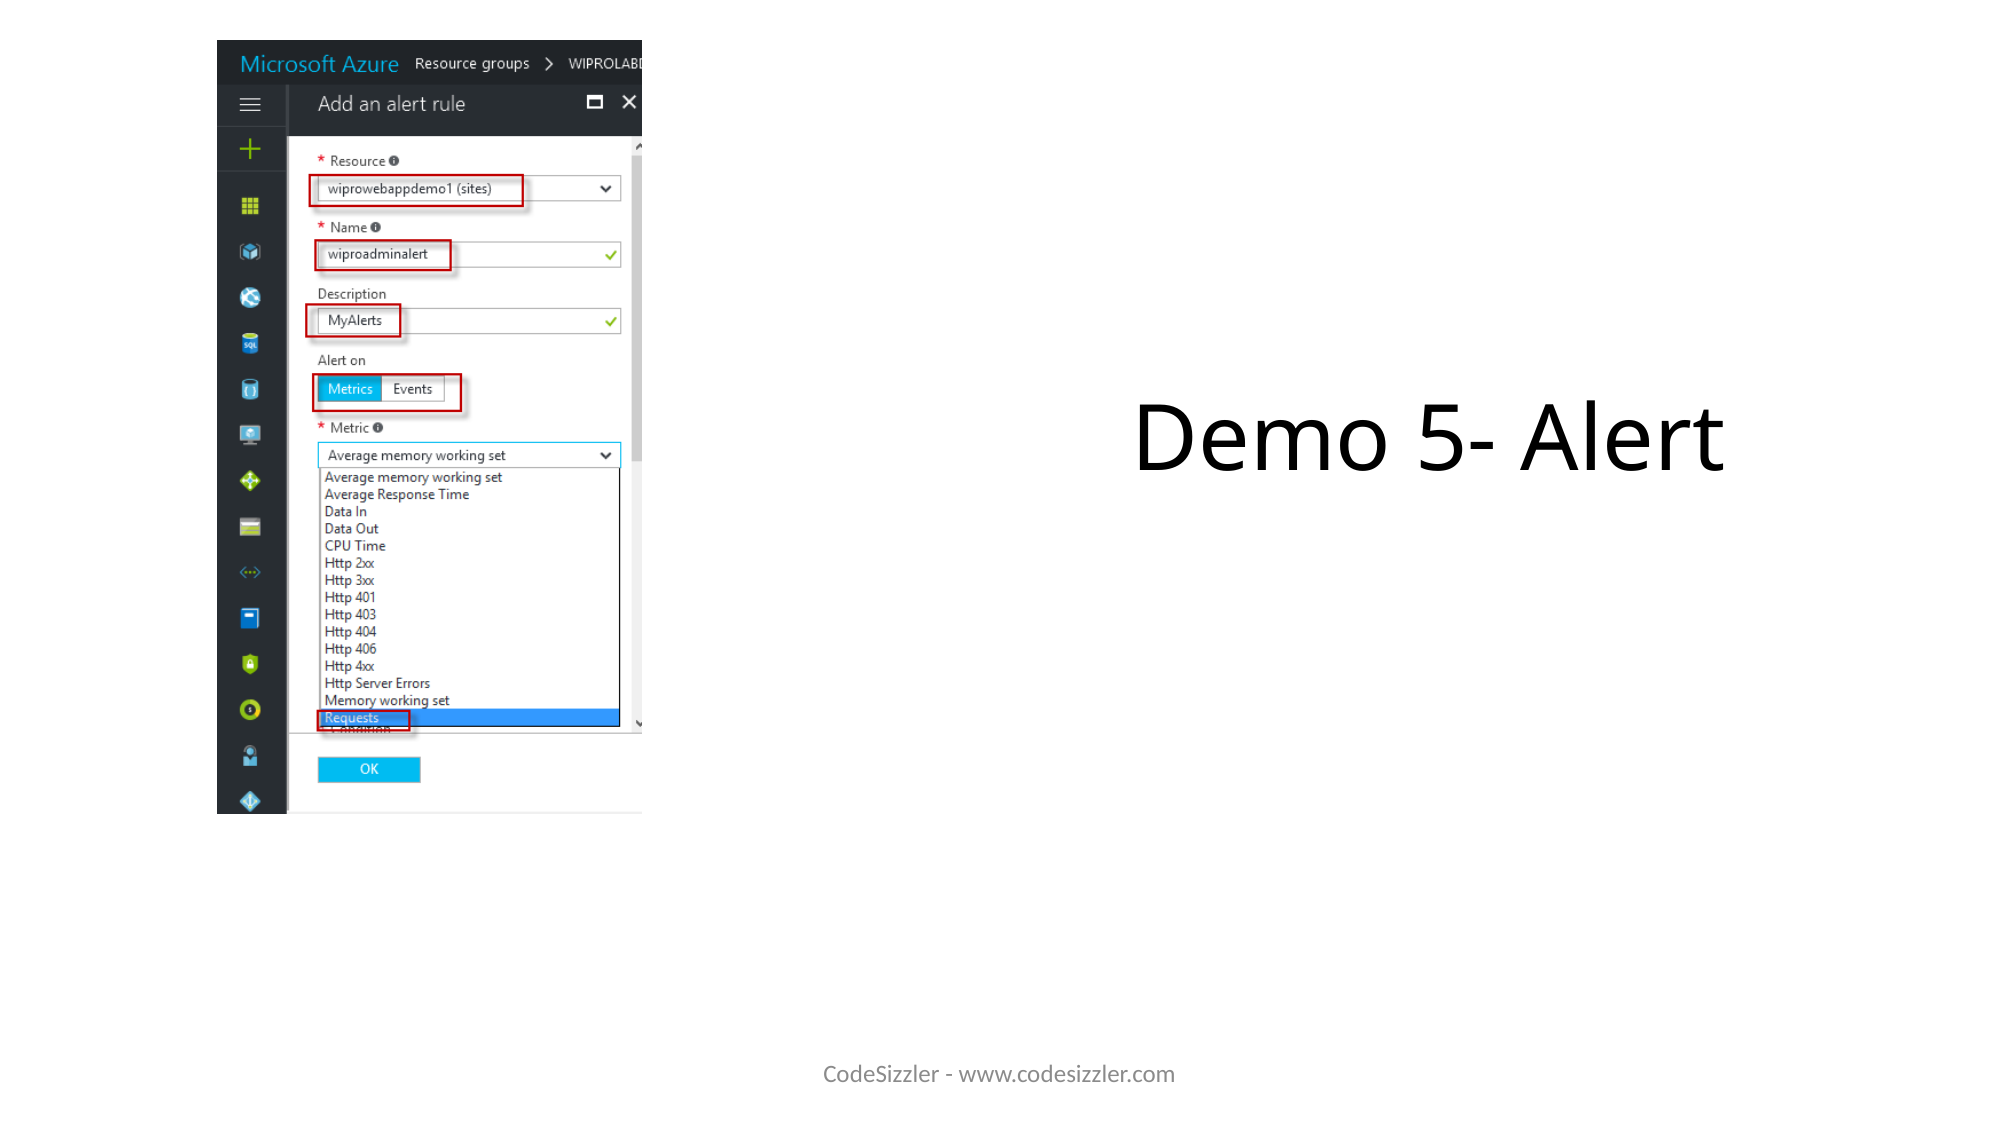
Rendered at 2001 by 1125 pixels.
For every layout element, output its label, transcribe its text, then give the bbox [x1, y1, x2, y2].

picture [217, 40, 642, 814]
footer CodeSizzler - www.codesizzler.com [662, 1042, 1338, 1103]
text_box Demo 5- Alert [1116, 383, 1750, 576]
